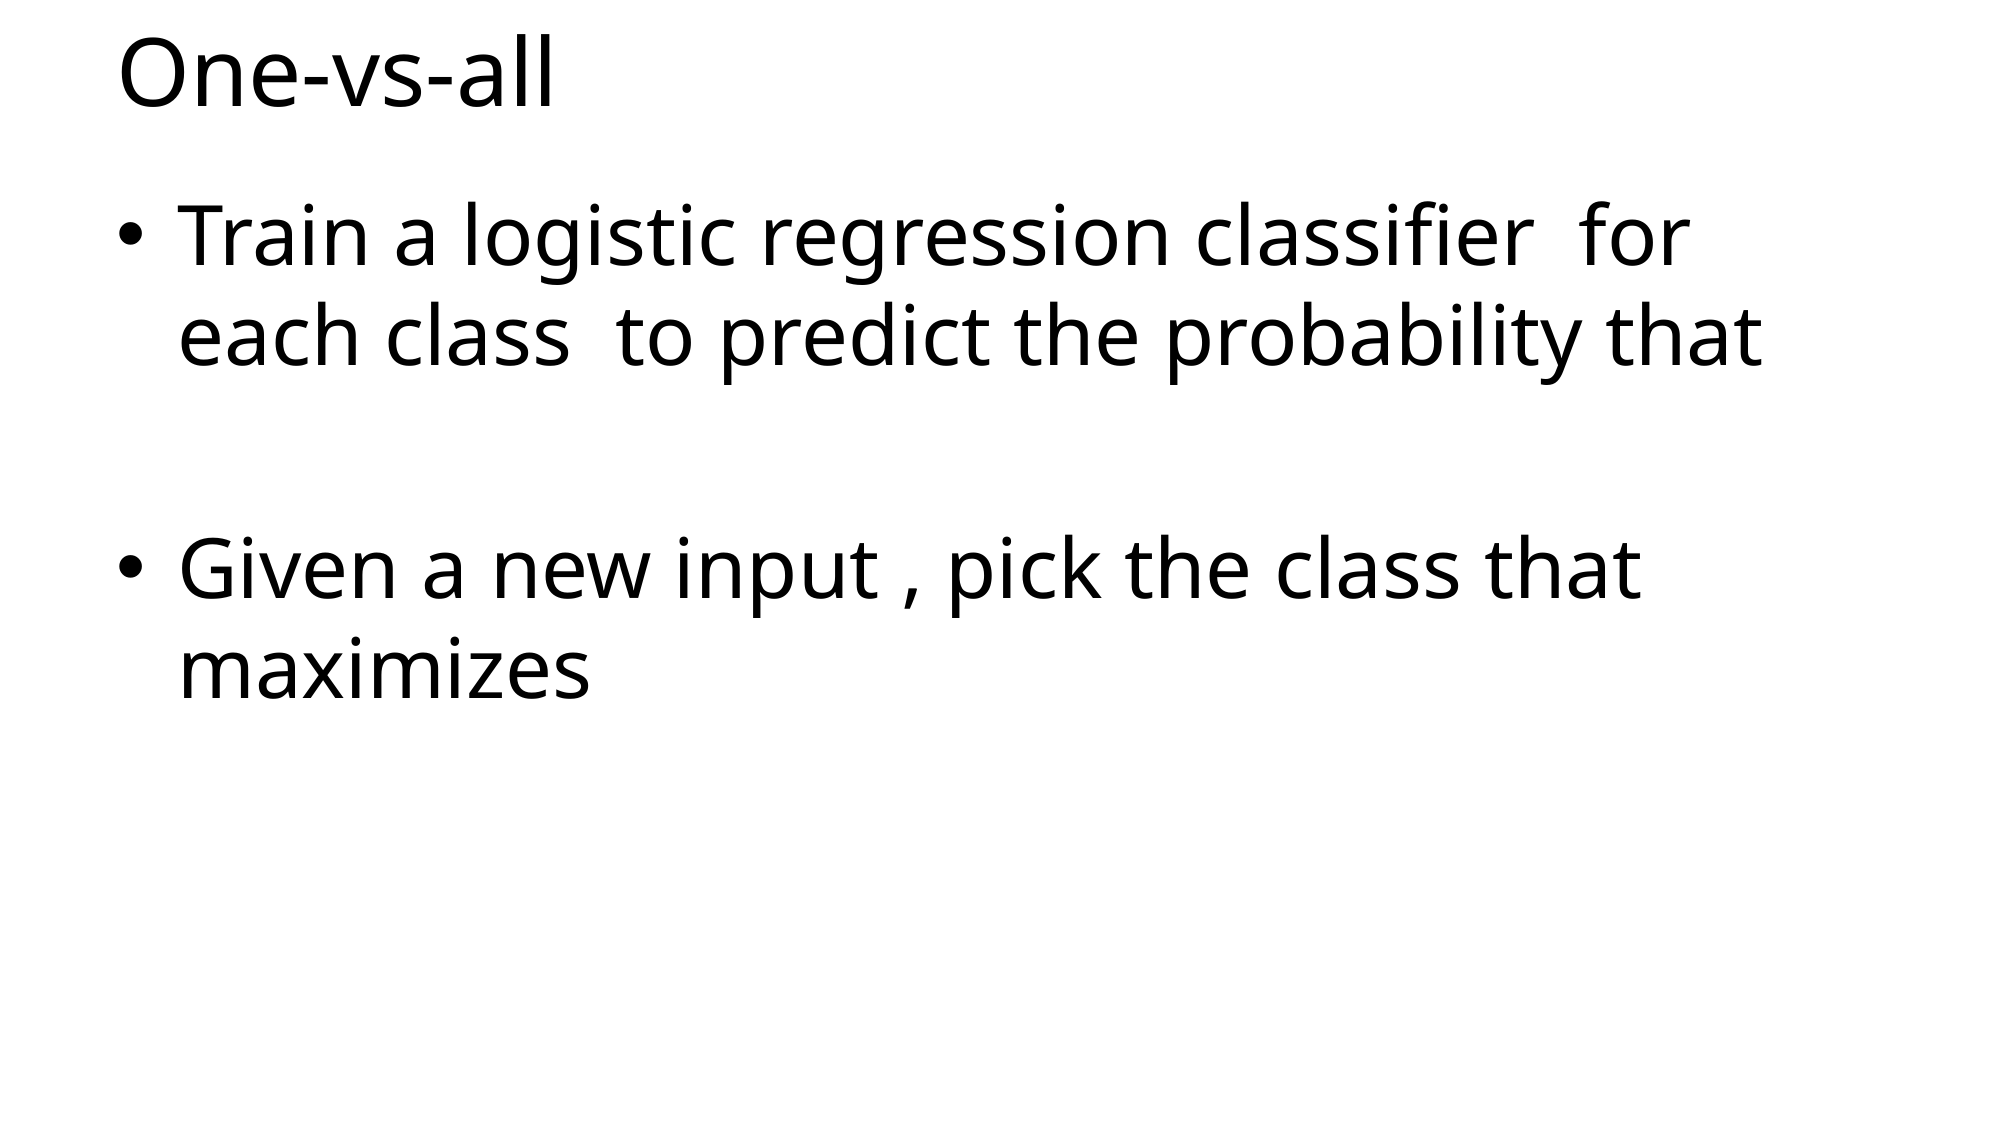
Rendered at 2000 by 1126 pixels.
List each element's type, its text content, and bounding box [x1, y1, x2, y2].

title One-vs-all [99, 3, 1900, 134]
